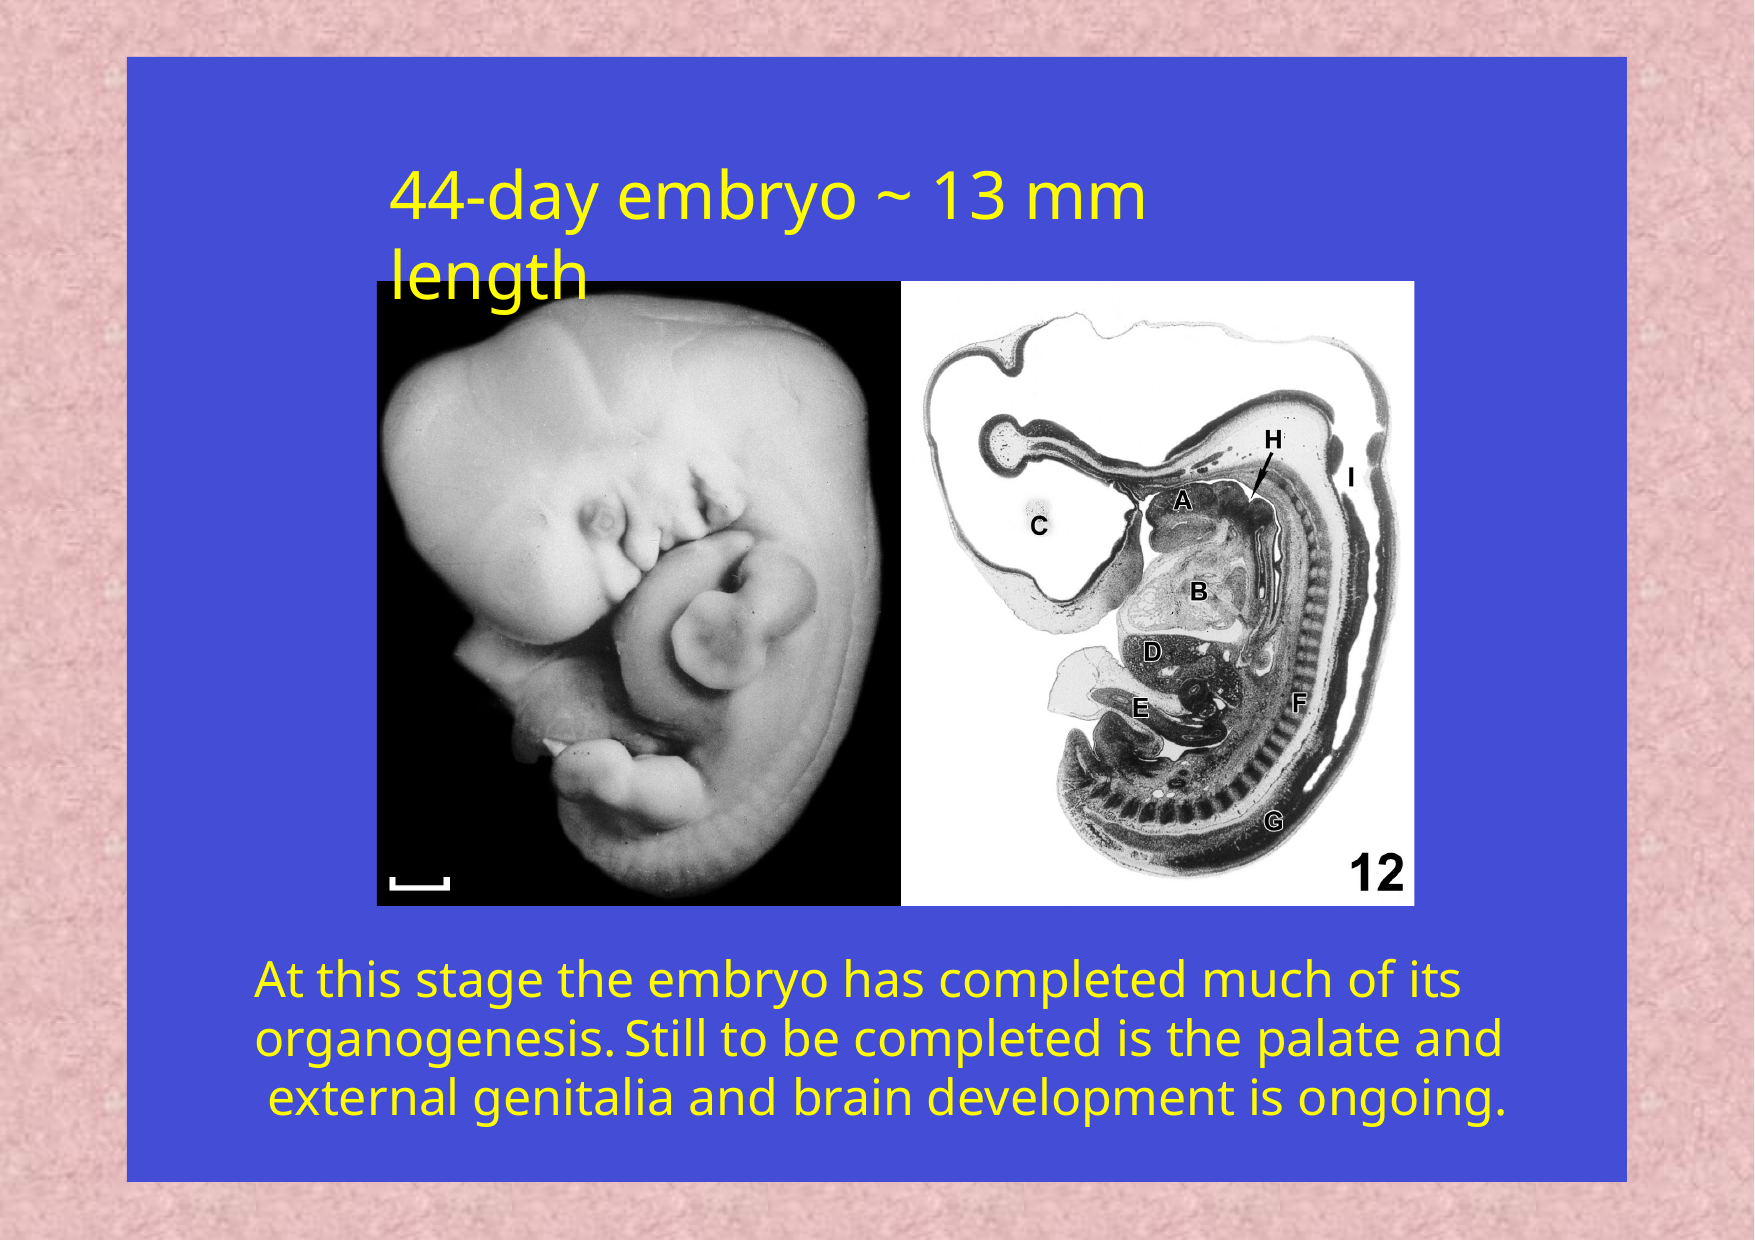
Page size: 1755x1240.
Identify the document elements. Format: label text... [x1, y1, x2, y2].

title 44-day embryo ~ 13 mm length [387, 150, 1347, 360]
text_box [376, 281, 1415, 906]
picture [0, 0, 1755, 1240]
text_box At this stage the embryo has completed much of its organogenesis. Still to be completed is the palate and external genitalia and brain development is ongoing. [252, 947, 1517, 1128]
